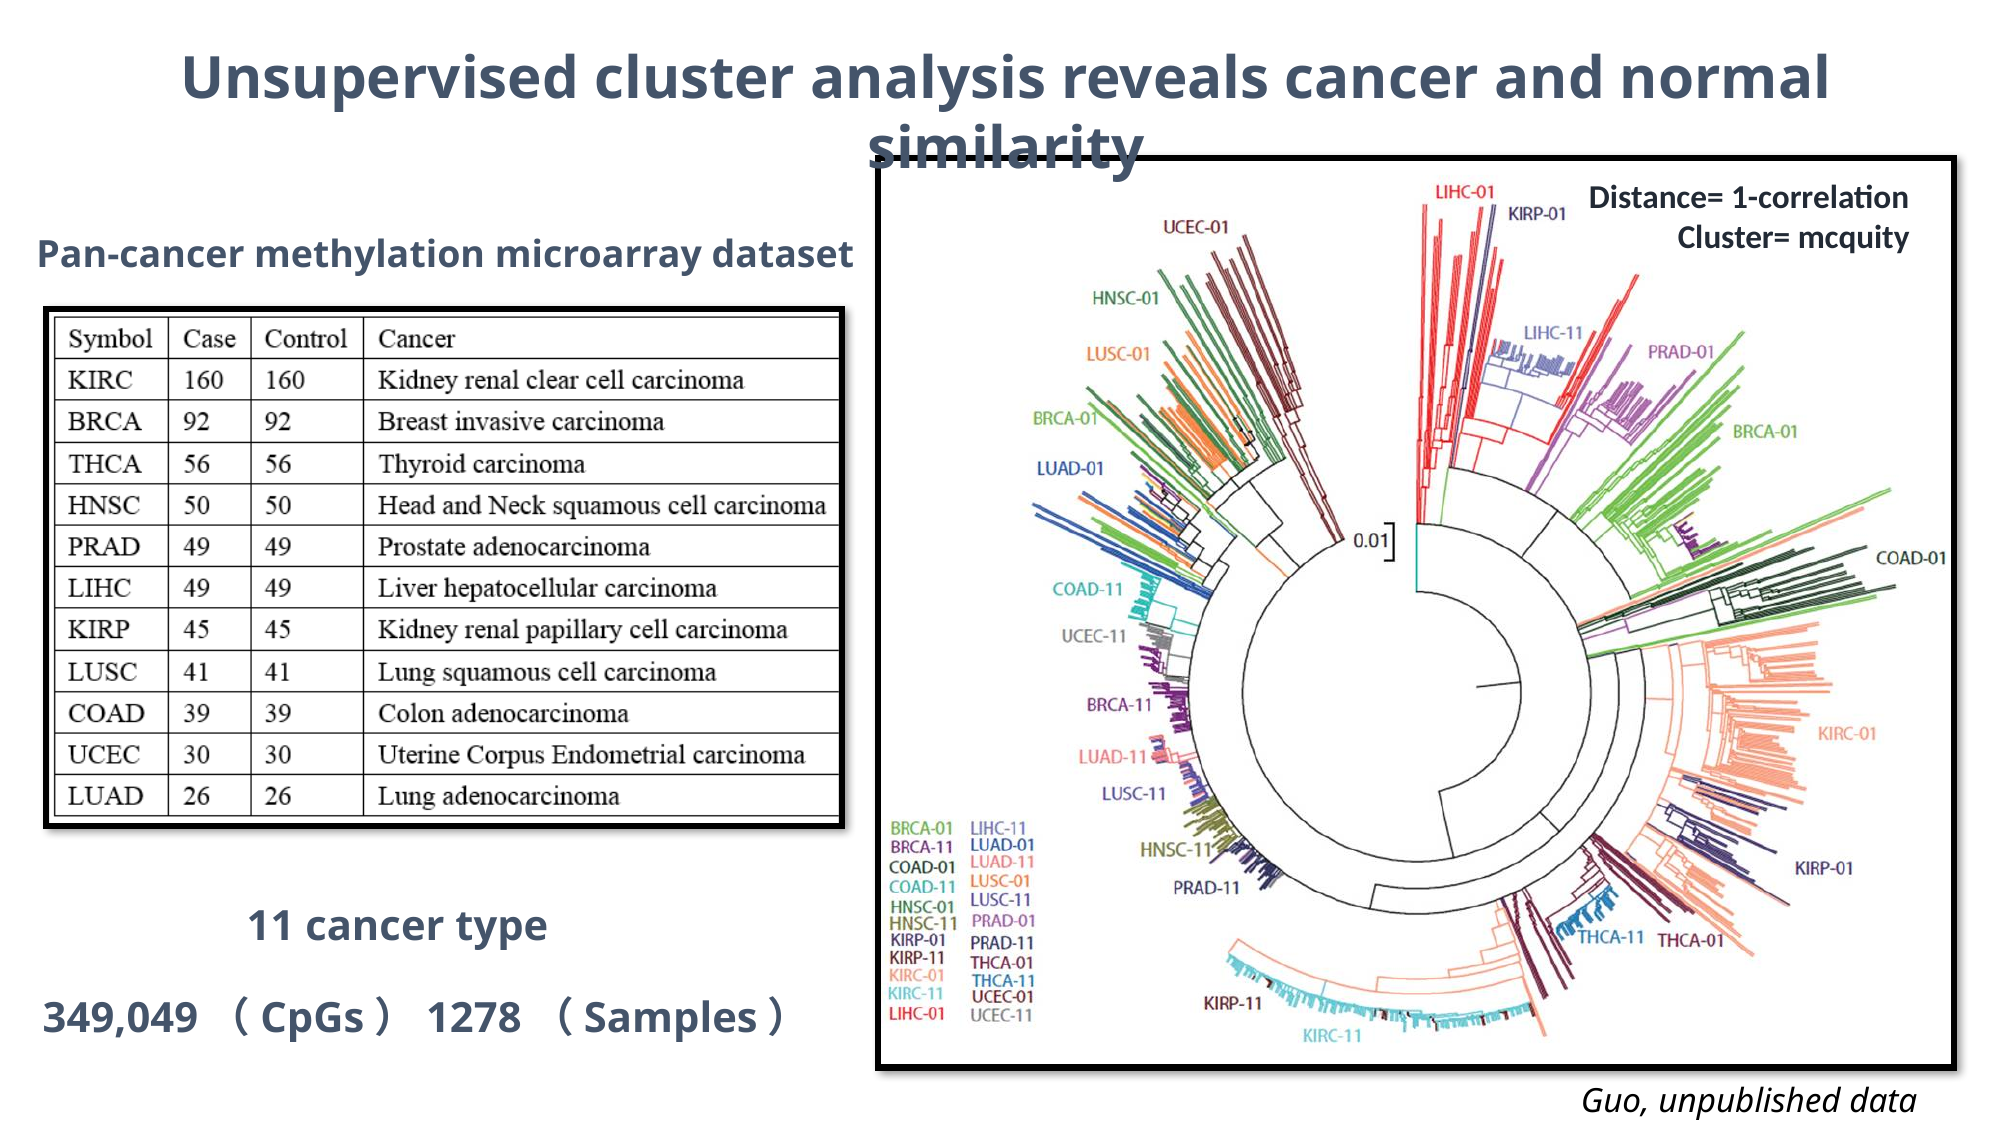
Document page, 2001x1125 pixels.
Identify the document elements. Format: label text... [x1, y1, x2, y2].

text_box Unsupervised cluster analysis reveals cancer and normal similarity [61, 32, 1951, 188]
text_box Guo, unpublished data [1441, 1071, 2000, 1125]
text_box 11 cancer type [231, 891, 564, 956]
text_box Pan-cancer methylation microarray dataset [21, 222, 870, 283]
picture [49, 312, 839, 823]
picture [881, 160, 1951, 1065]
